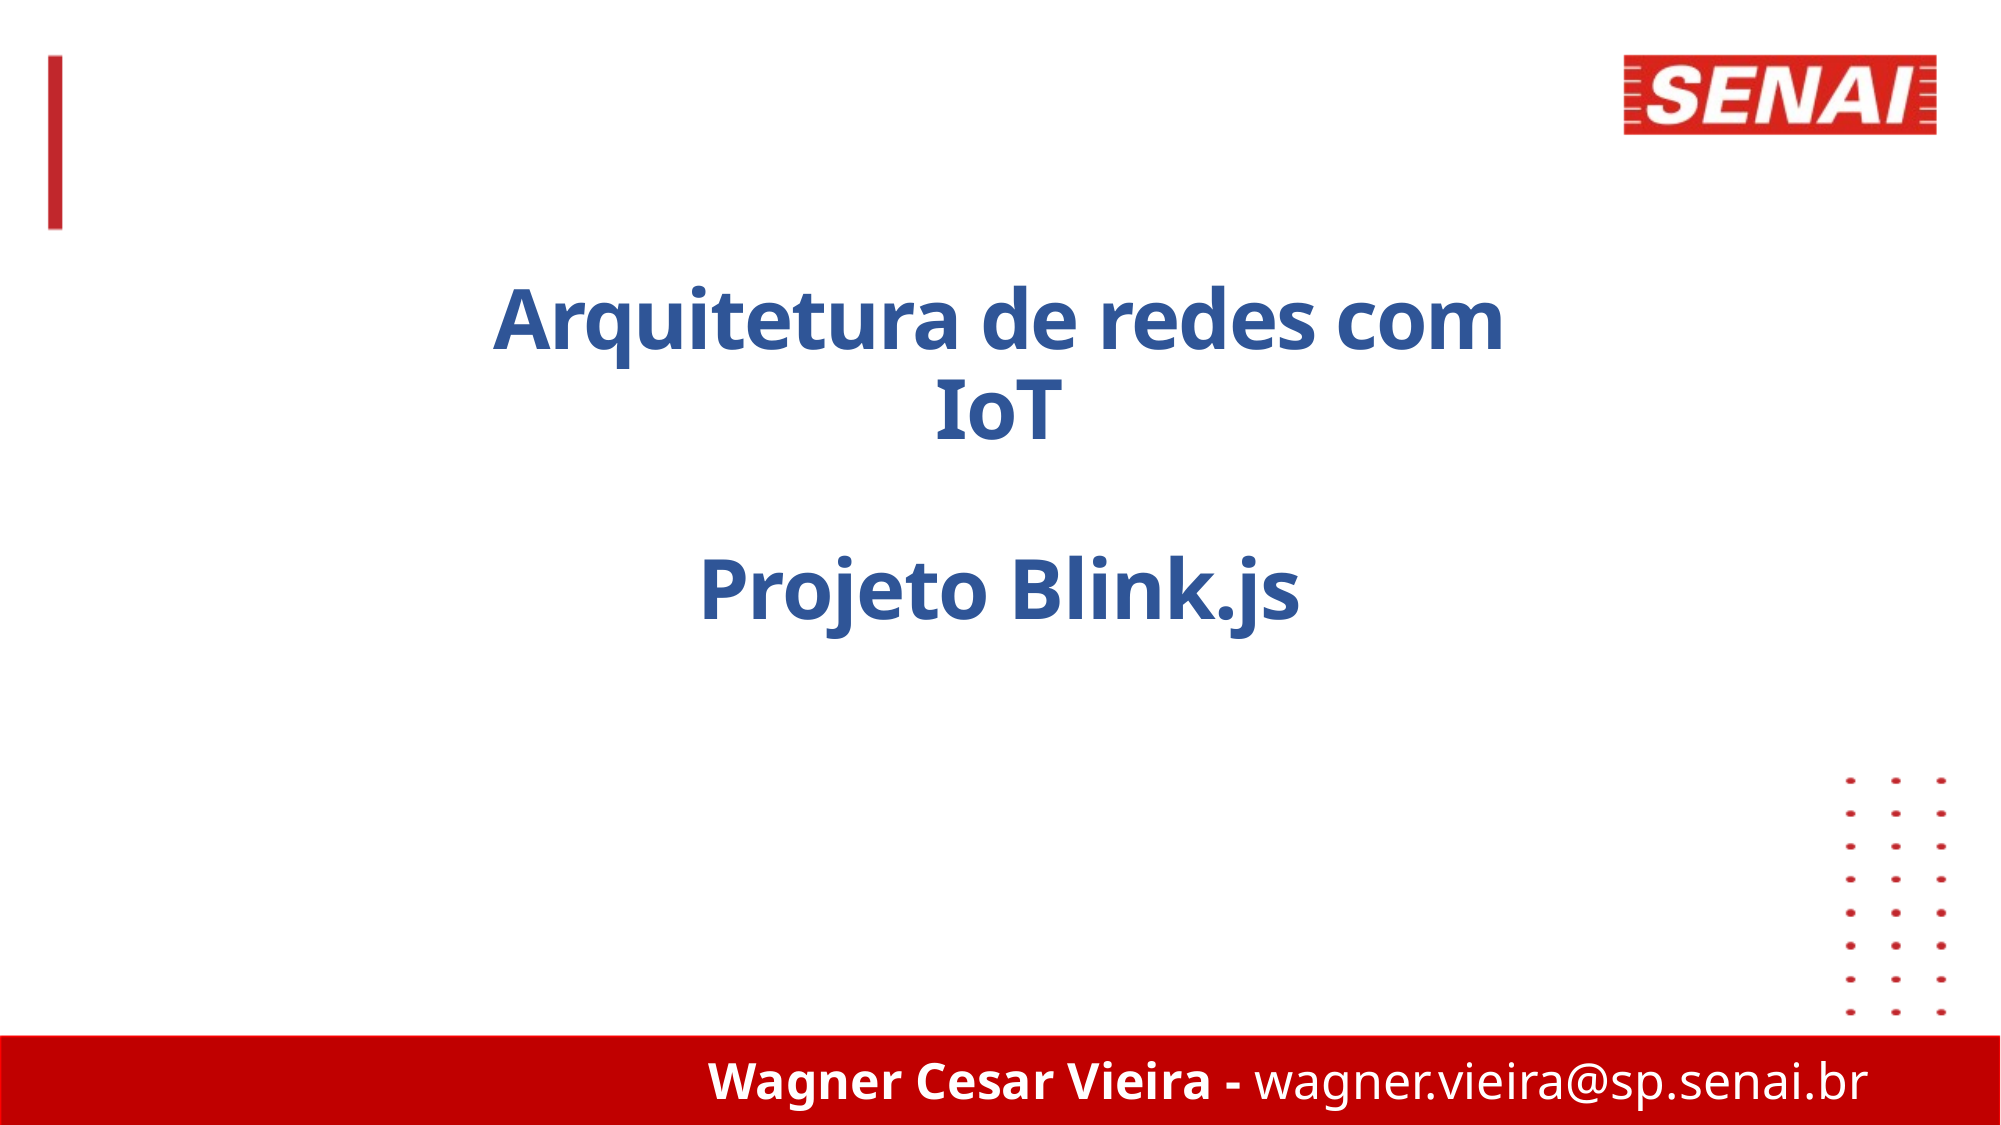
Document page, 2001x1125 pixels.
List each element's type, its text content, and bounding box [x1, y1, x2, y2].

text_box Arquitetura de redes com IoT Projeto Blink.js [427, 270, 1572, 359]
picture [0, 0, 2001, 1125]
text_box Wagner Cesar Vieira - wagner.vieira@sp.senai.br [693, 1042, 1969, 1117]
